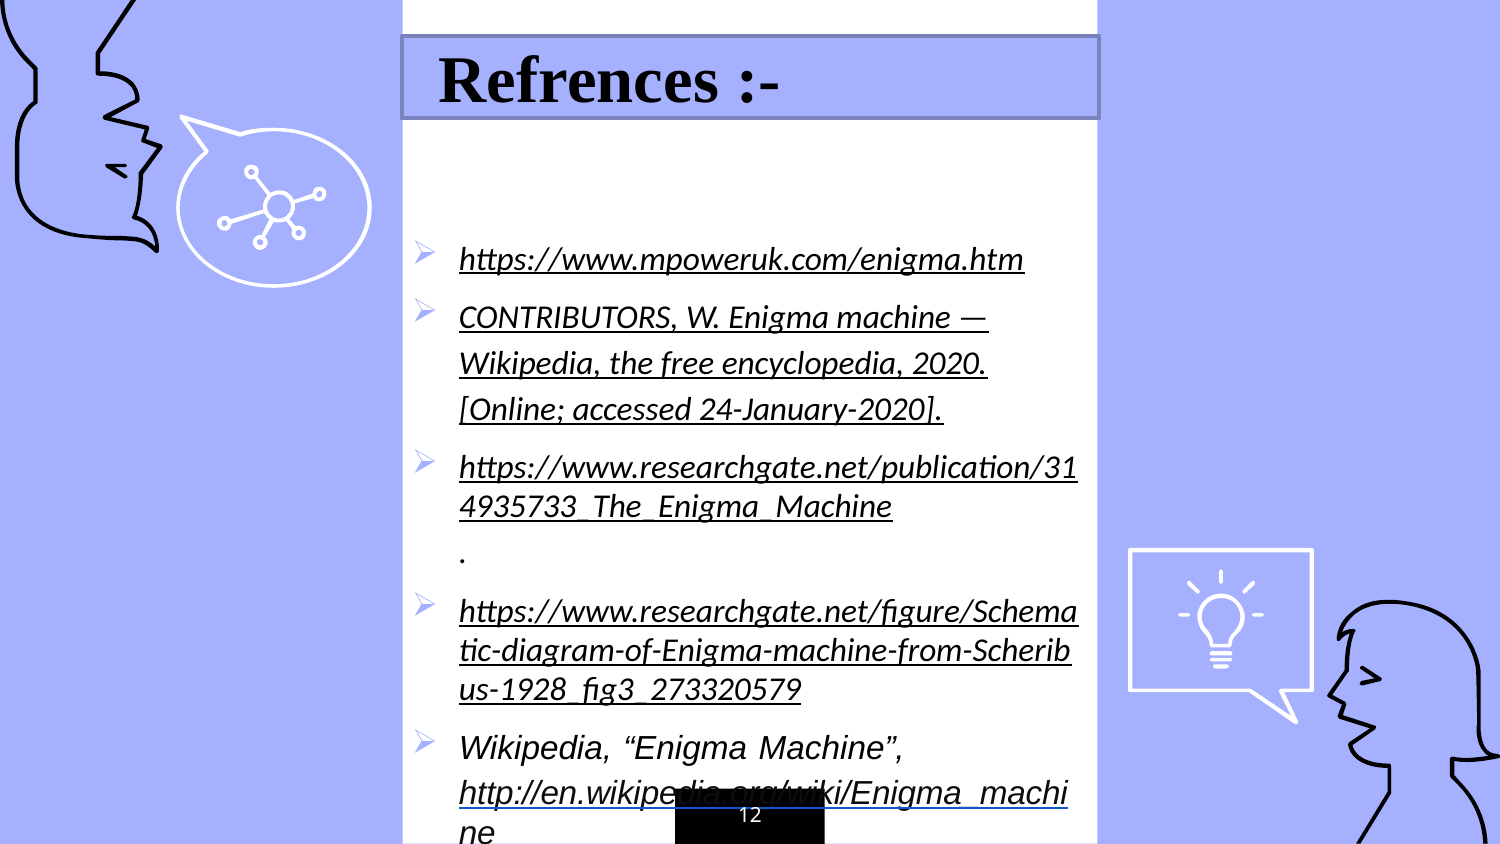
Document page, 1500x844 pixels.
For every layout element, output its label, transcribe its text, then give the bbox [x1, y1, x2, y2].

text_box [400, 34, 1101, 120]
text_box Refrences :- [423, 36, 1267, 131]
list https://www.mpoweruk.com/enigma.htm CONTRIBUTORS, W. Enigma machine — Wikipedia, the free encyclopedia, 2020. [Online; accessed 24-January-2020]. https://www.researchgate.net/publication/314935733_The_Enigma_Machine. https://www.researchgate.net/figure/Schematic-diagram-of-Enigma-machine-from-Scheribus-1928_fig3_273320579 Wikipedia, “Enigma Machine”, http://en.wikipedia.org/wiki/Enigma_machine [396, 160, 1100, 844]
slide_number 12 [675, 788, 825, 844]
